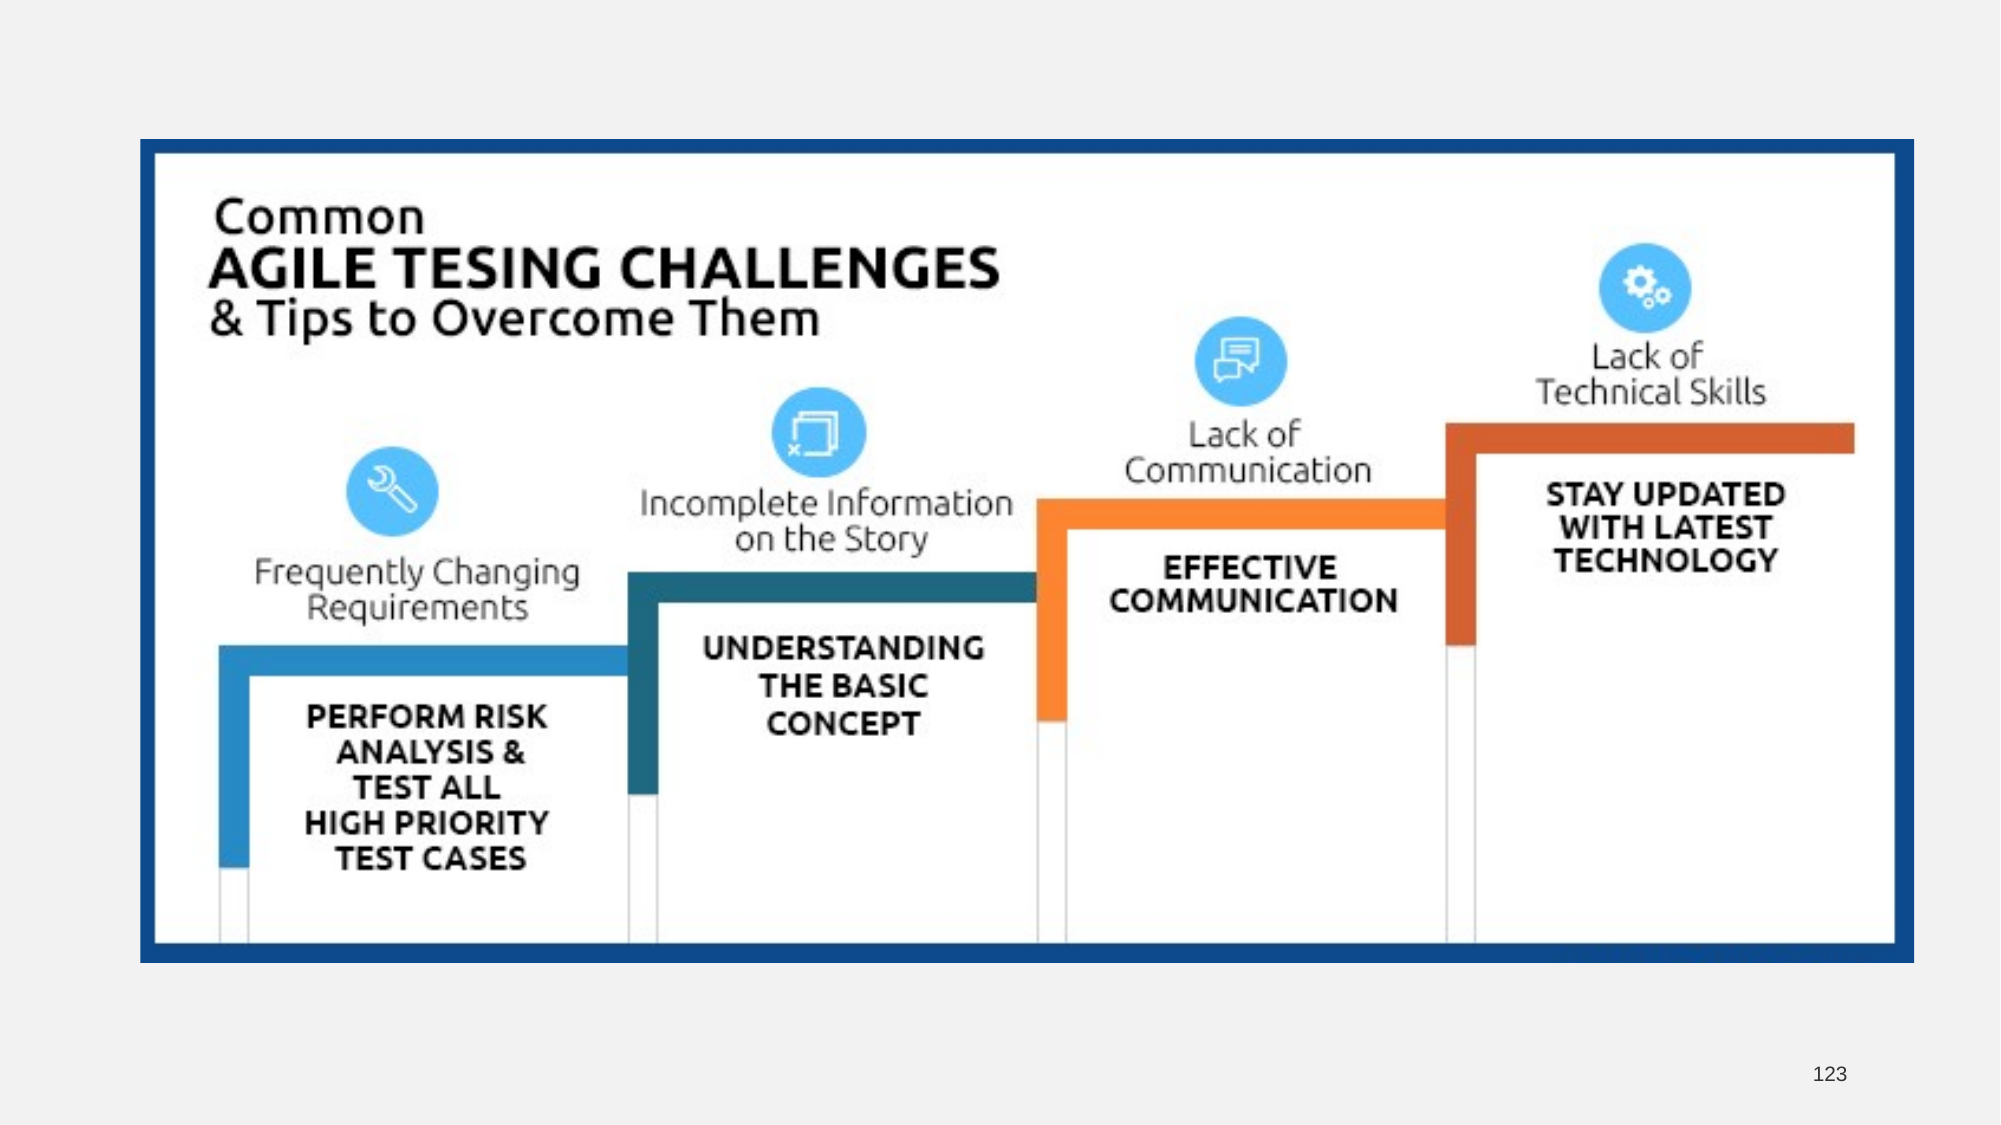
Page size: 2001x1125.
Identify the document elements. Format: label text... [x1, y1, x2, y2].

picture [139, 138, 1915, 963]
slide_number 123 [1412, 1042, 1863, 1103]
